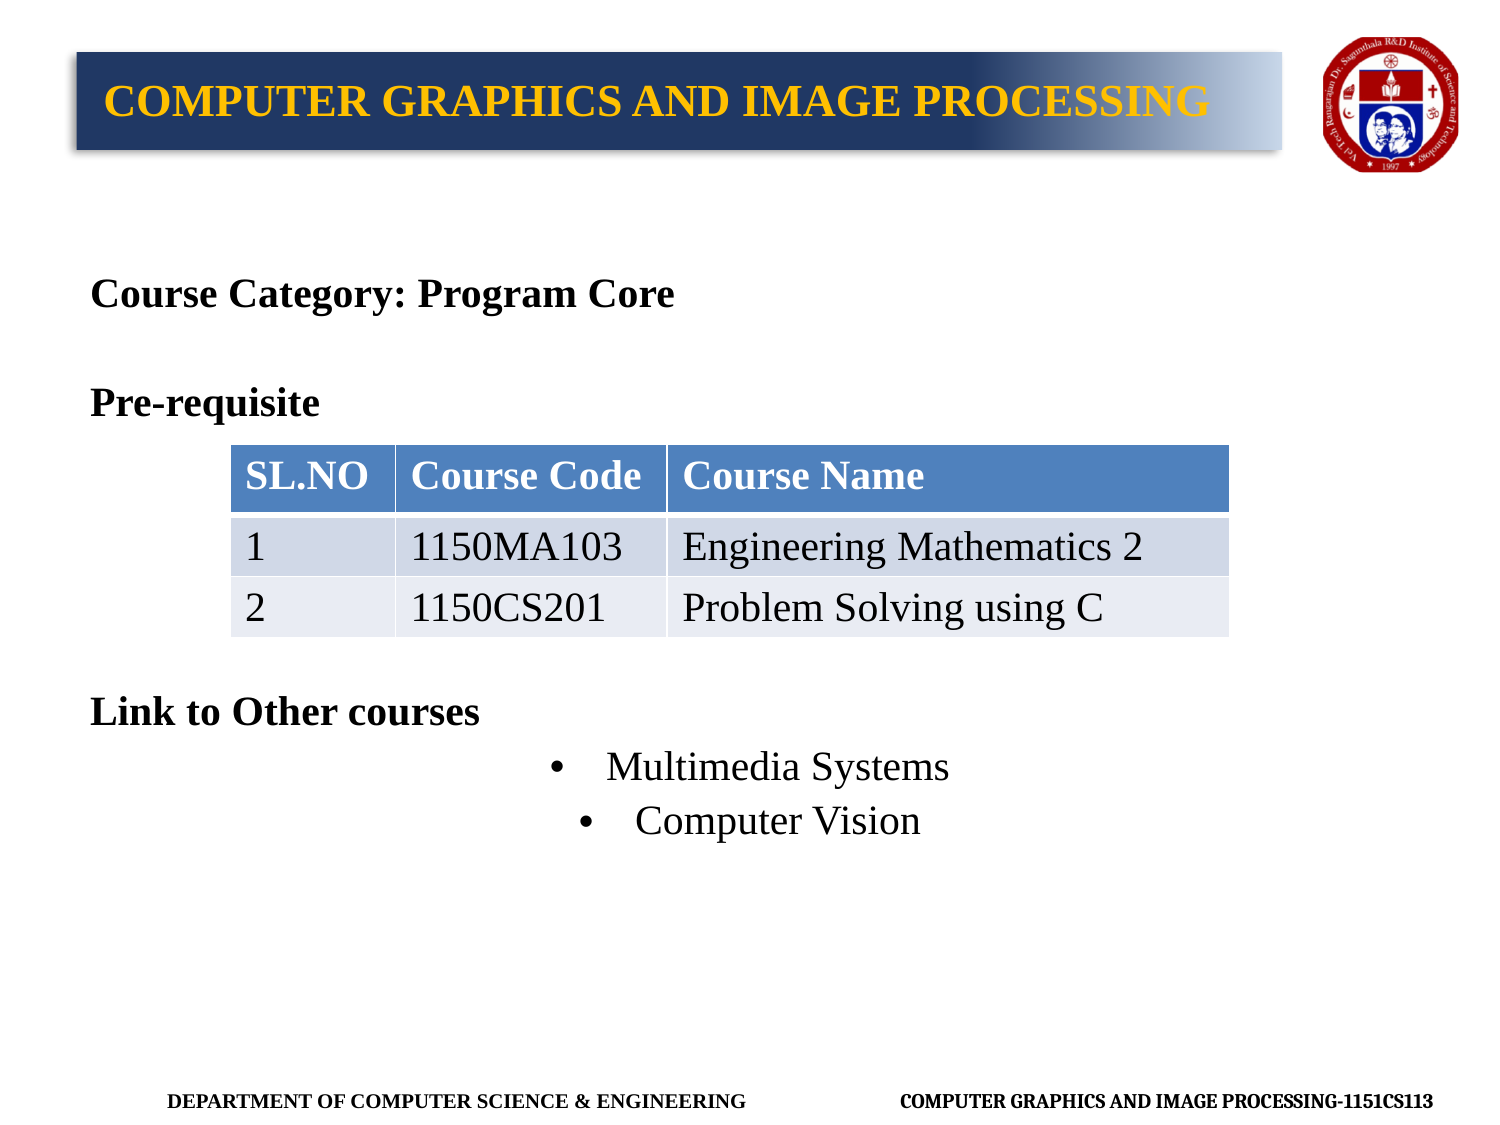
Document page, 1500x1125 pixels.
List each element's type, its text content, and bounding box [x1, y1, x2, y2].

table_cell Engineering Mathematics 2 [668, 518, 1229, 576]
table_header Course Name [668, 445, 1229, 512]
table_header SL.NO [231, 445, 395, 512]
table_cell 1150CS201 [396, 577, 666, 637]
list Course Category: Program Core Pre-requisite Link to Other courses Multimedia Systems Computer Vision [75, 262, 1425, 1005]
table_cell 2 [231, 577, 395, 637]
picture [1333, 38, 1458, 172]
table_cell Problem Solving using C [668, 577, 1229, 637]
title COMPUTER GRAPHICS AND IMAGE PROCESSING [0, 7, 1333, 195]
table_cell 1150MA103 [396, 518, 666, 576]
table_cell 1 [231, 518, 395, 576]
table_header Course Code [396, 445, 666, 512]
